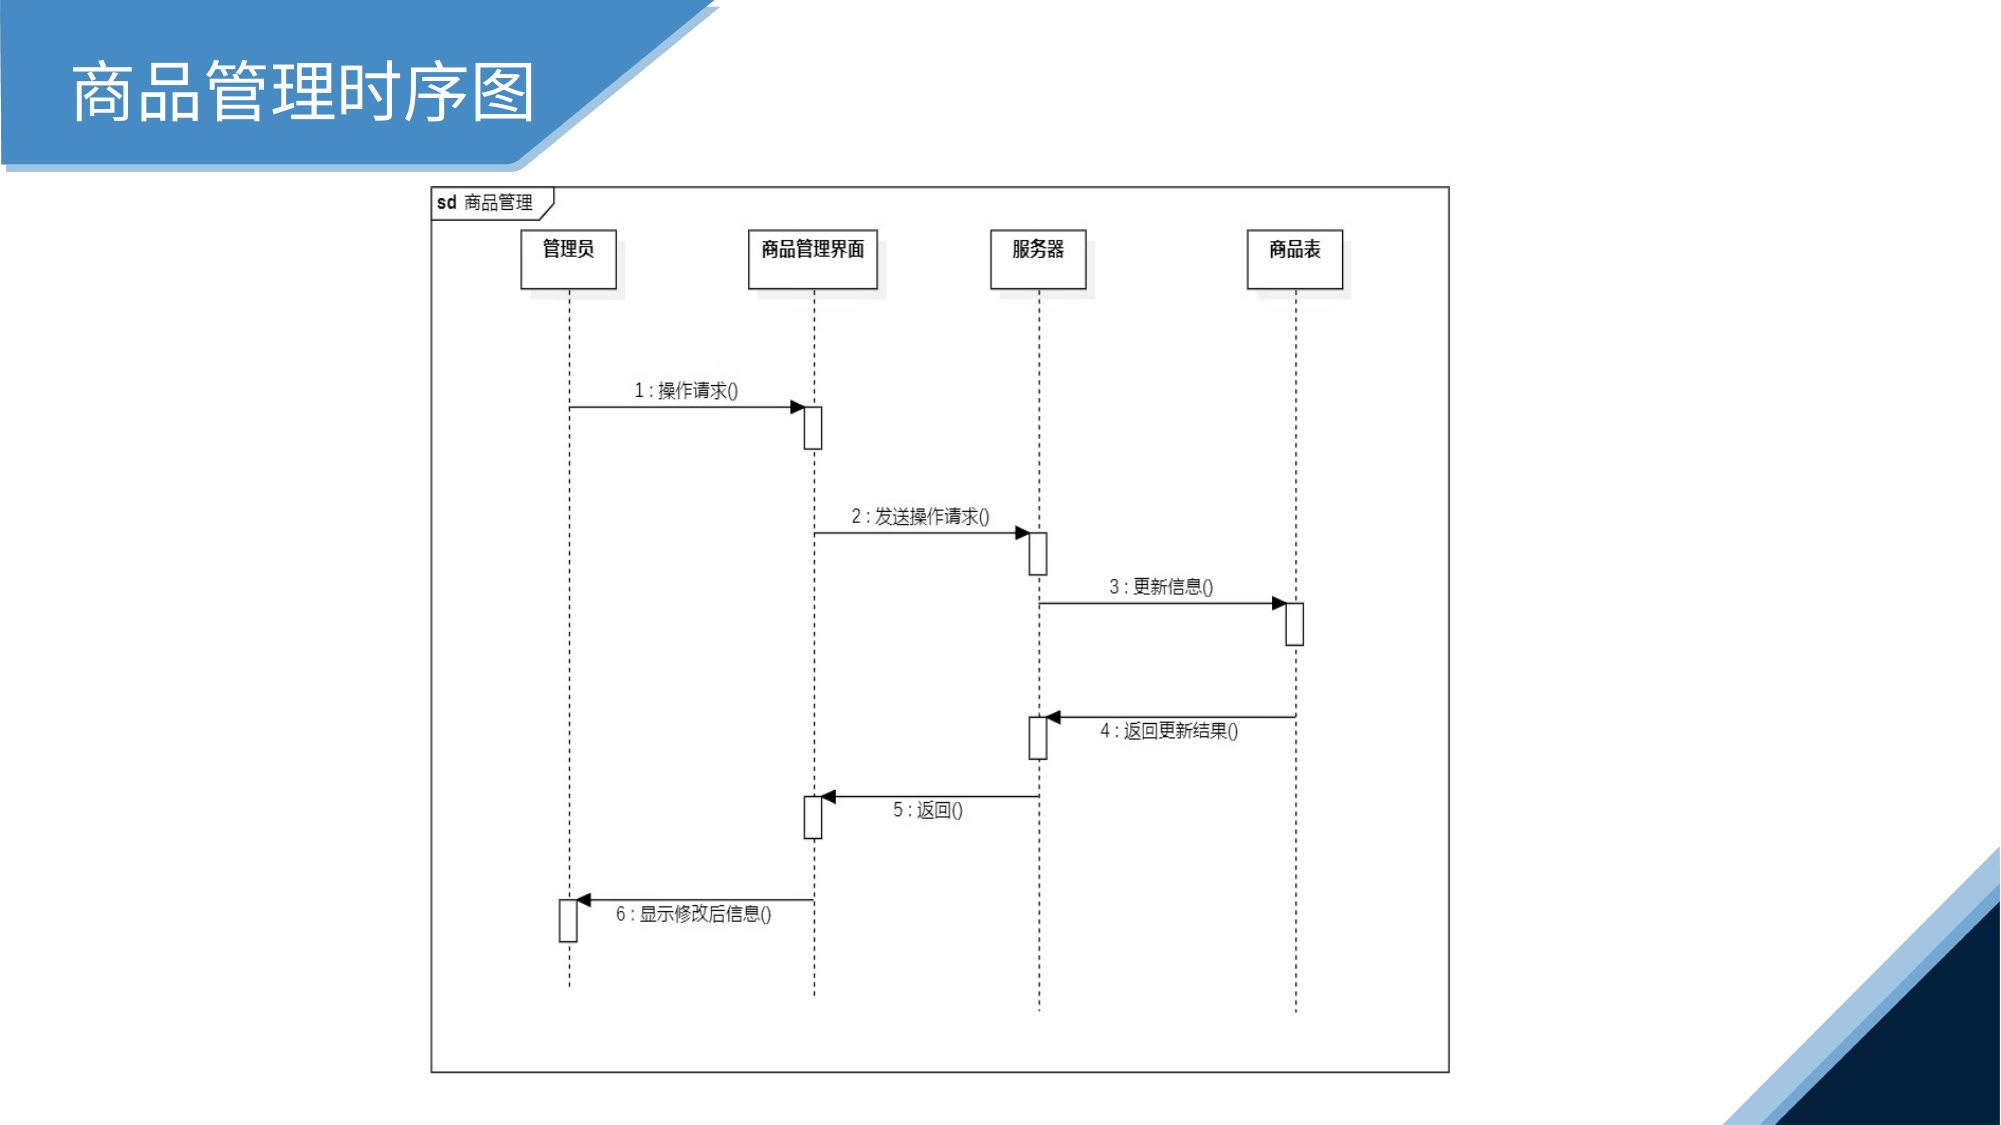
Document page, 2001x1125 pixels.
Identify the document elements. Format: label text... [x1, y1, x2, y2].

picture [385, 173, 1487, 1110]
text_box 商品管理时序图 [55, 42, 601, 137]
picture [0, 0, 720, 172]
picture [1723, 847, 2000, 1125]
